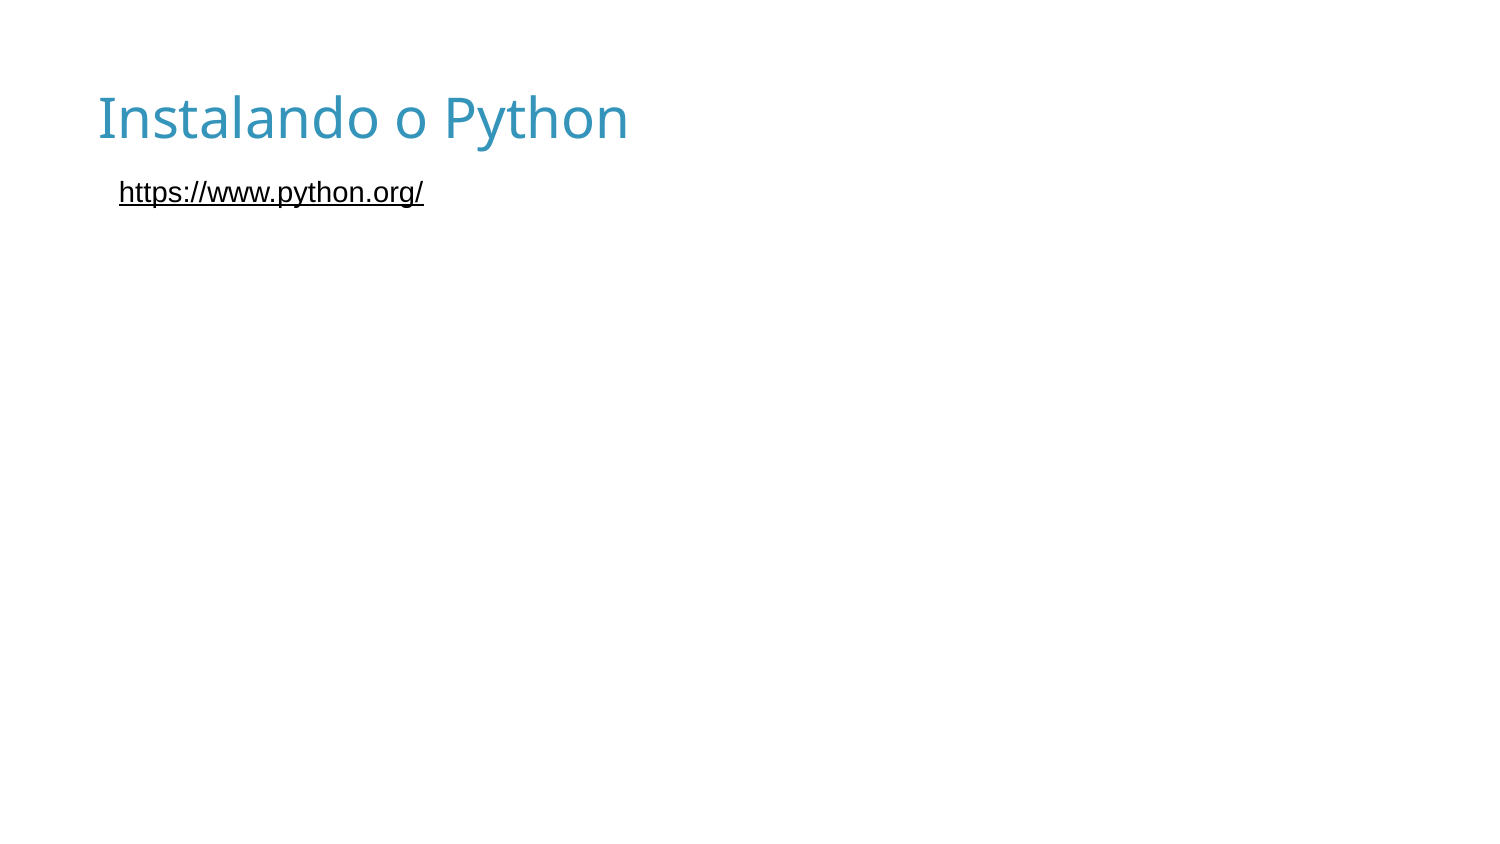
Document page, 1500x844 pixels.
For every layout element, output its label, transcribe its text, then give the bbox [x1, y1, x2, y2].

title Instalando o Python [83, 75, 1141, 238]
text_box https://www.python.org/ [104, 165, 448, 216]
